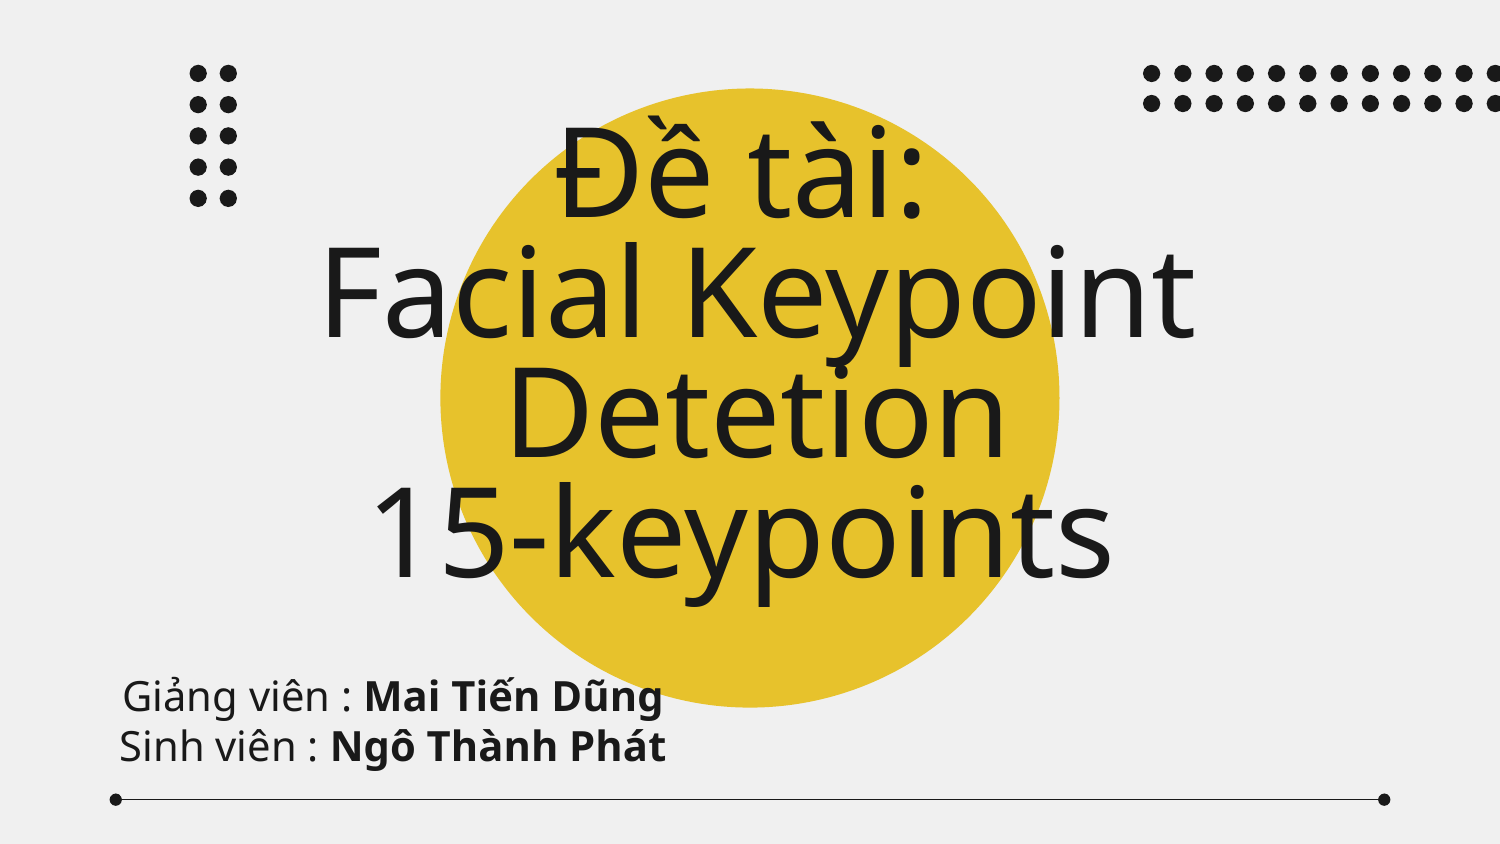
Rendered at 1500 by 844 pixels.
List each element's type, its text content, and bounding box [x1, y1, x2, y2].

subtitle Giảng viên : Mai Tiến Dũng Sinh viên : Ngô Thành Phát [21, 655, 765, 772]
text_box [189, 64, 238, 208]
text_box [532, 618, 968, 708]
title Đề tài: Facial Keypoint Detetion 15-keypoints [198, 64, 1317, 618]
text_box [1142, 64, 1500, 113]
